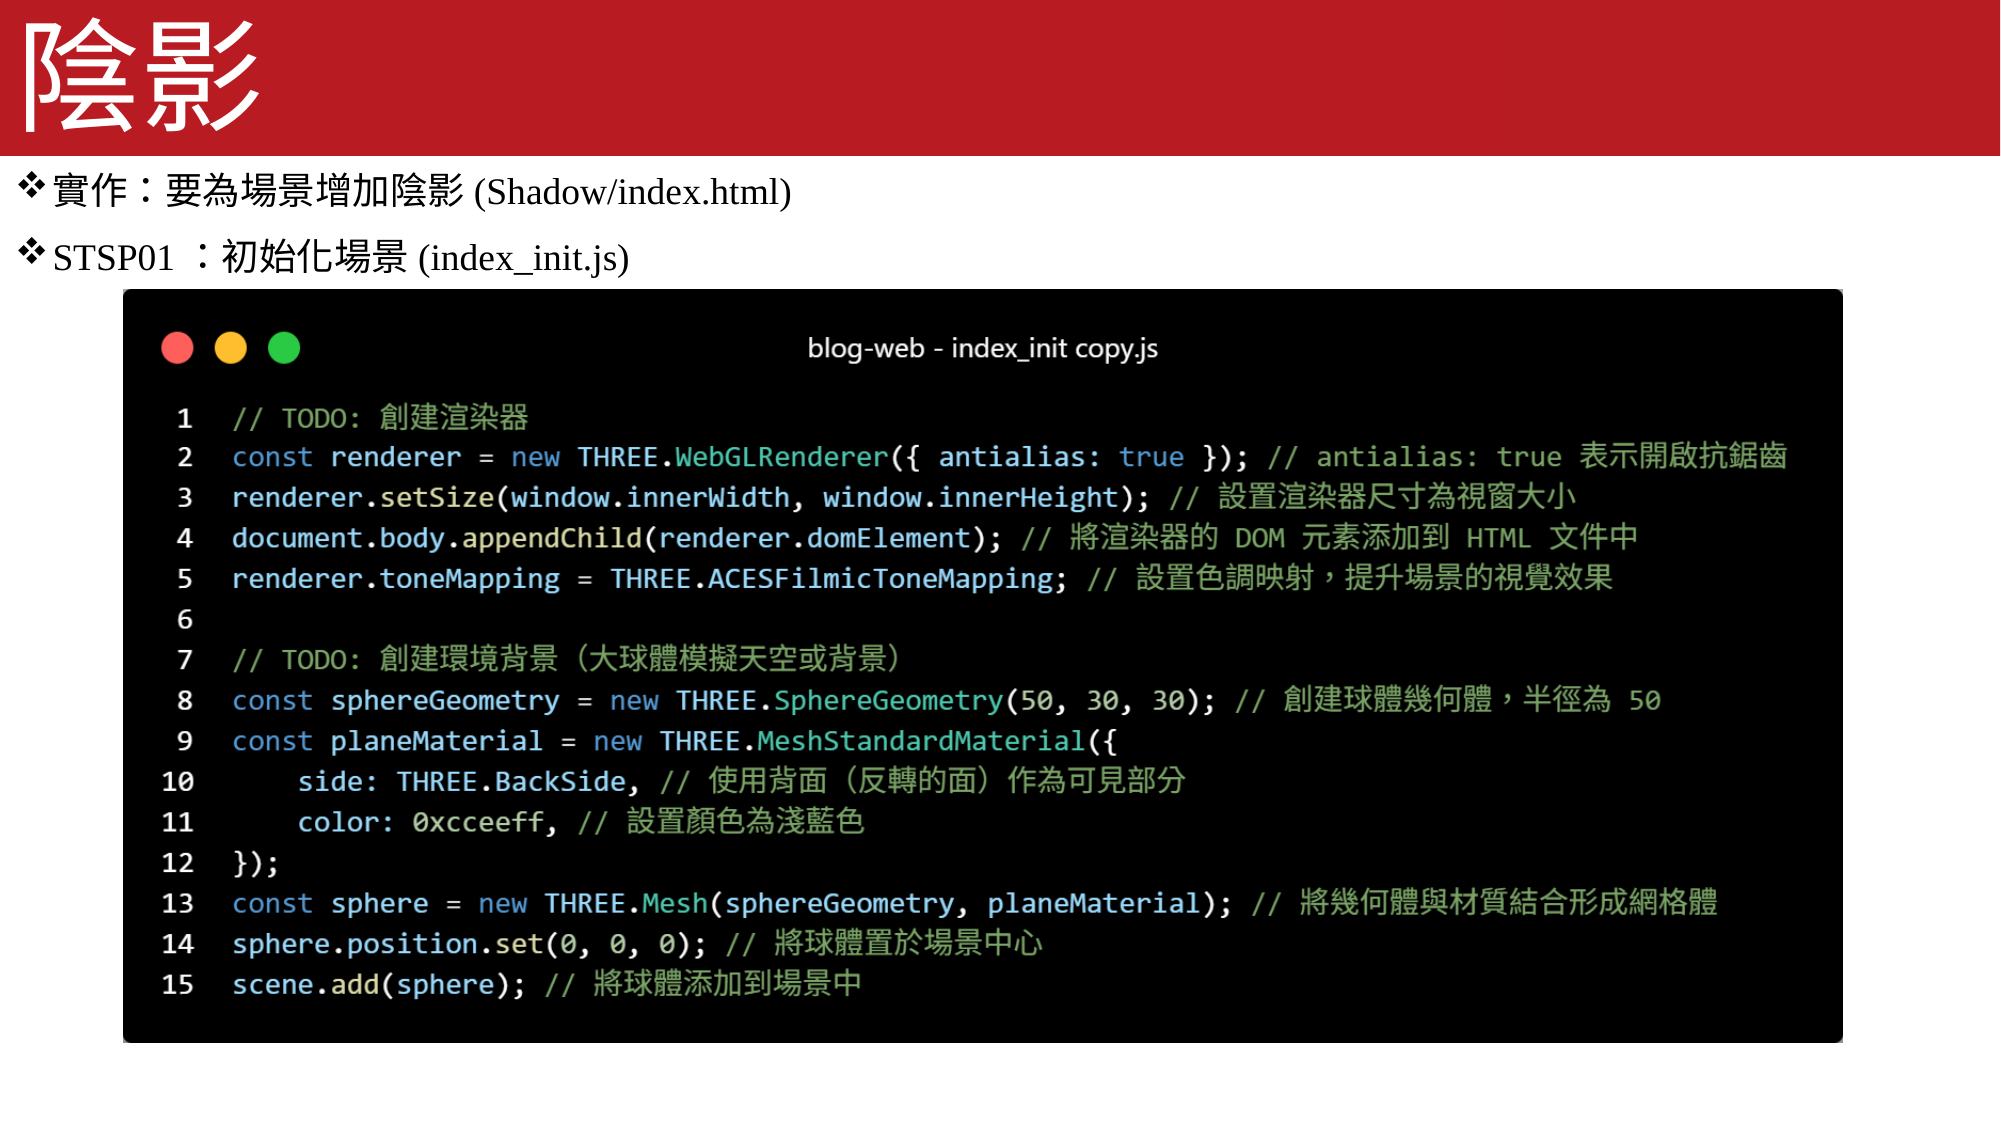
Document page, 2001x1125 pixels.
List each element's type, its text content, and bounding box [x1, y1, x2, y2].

list 實作：要為場景增加陰影(Shadow/index.html) STSP01：初始化場景(index_init.js) [0, 159, 1988, 987]
title 陰影 [1, 0, 1727, 156]
picture [123, 289, 1843, 1043]
